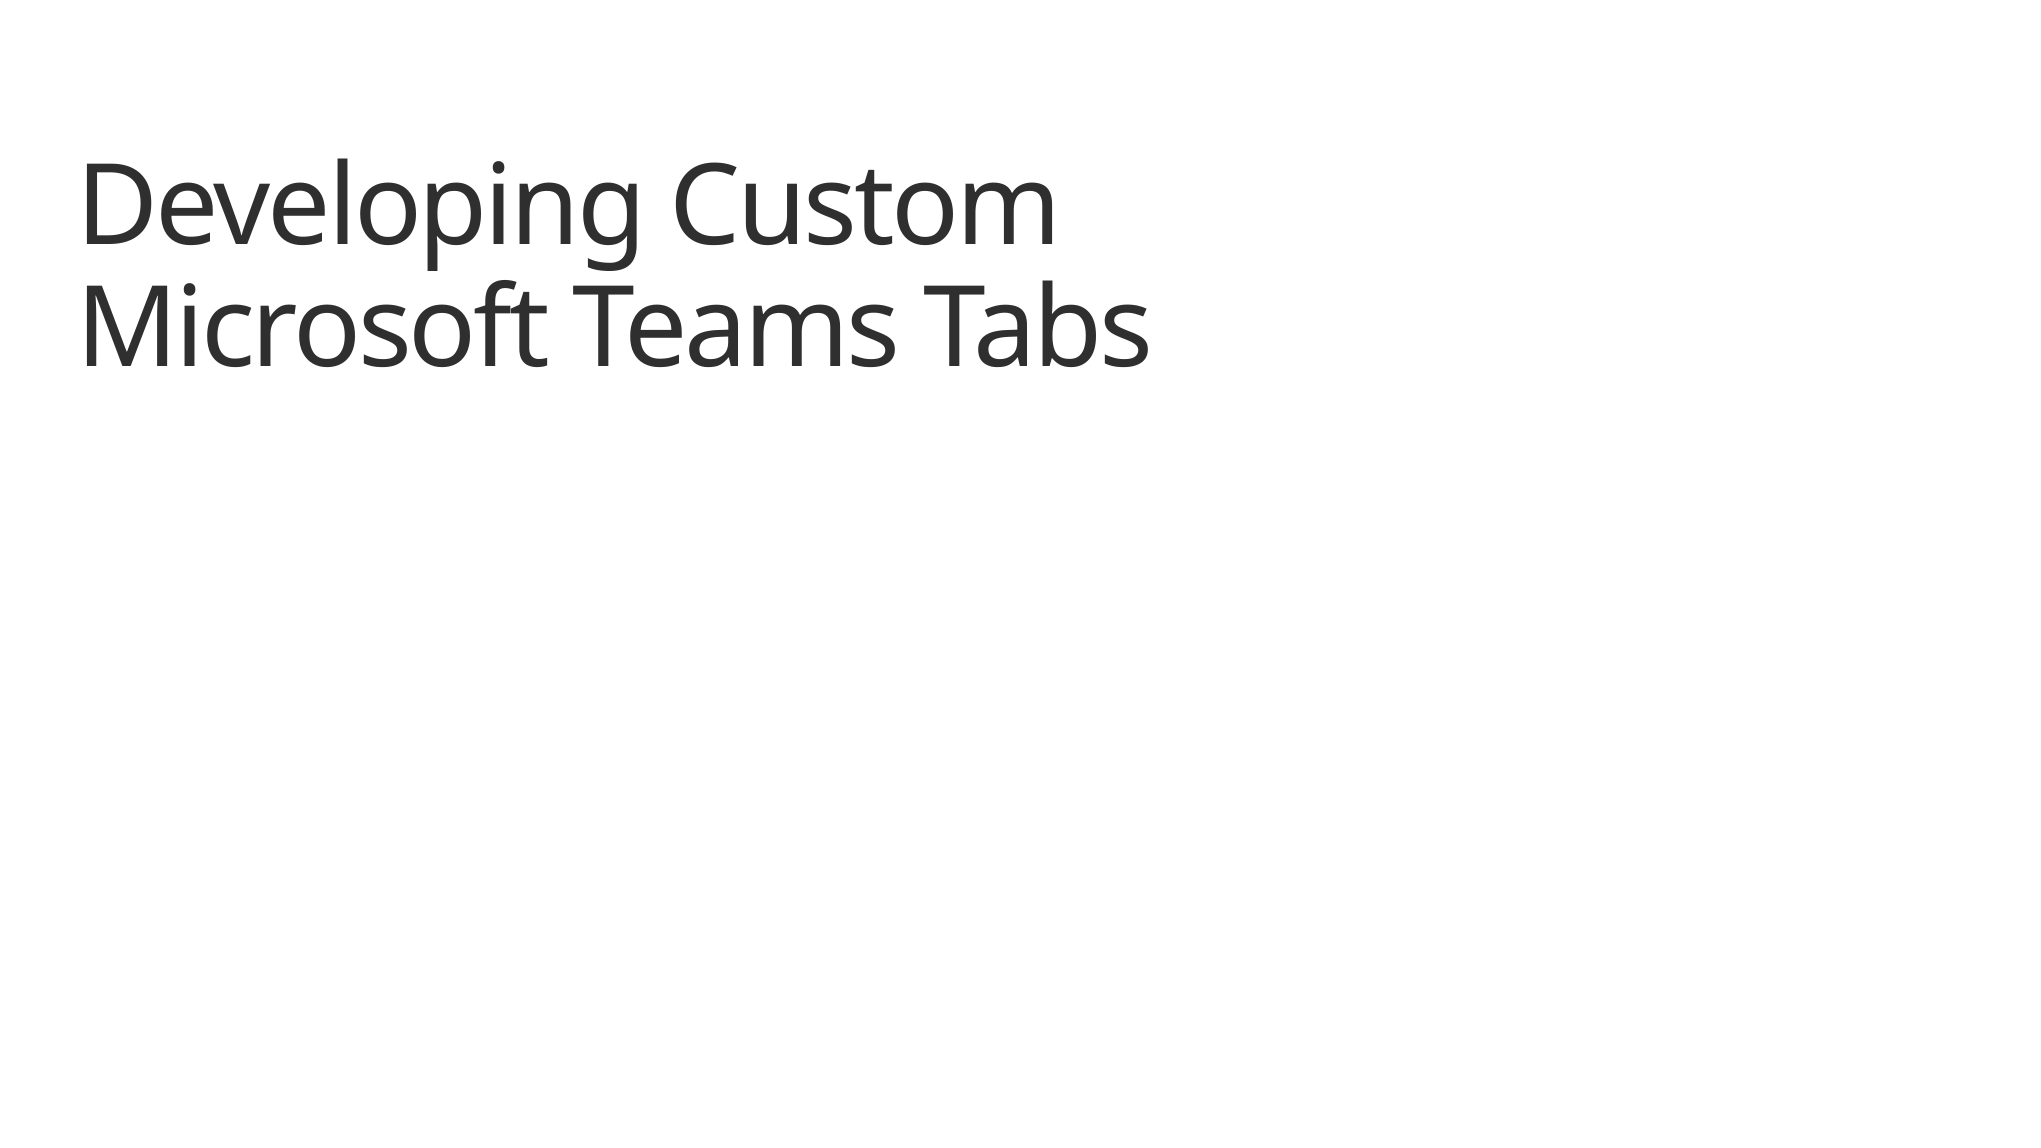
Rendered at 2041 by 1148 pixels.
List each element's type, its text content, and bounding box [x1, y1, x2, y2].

title Developing Custom Microsoft Teams Tabs [76, 147, 1324, 743]
